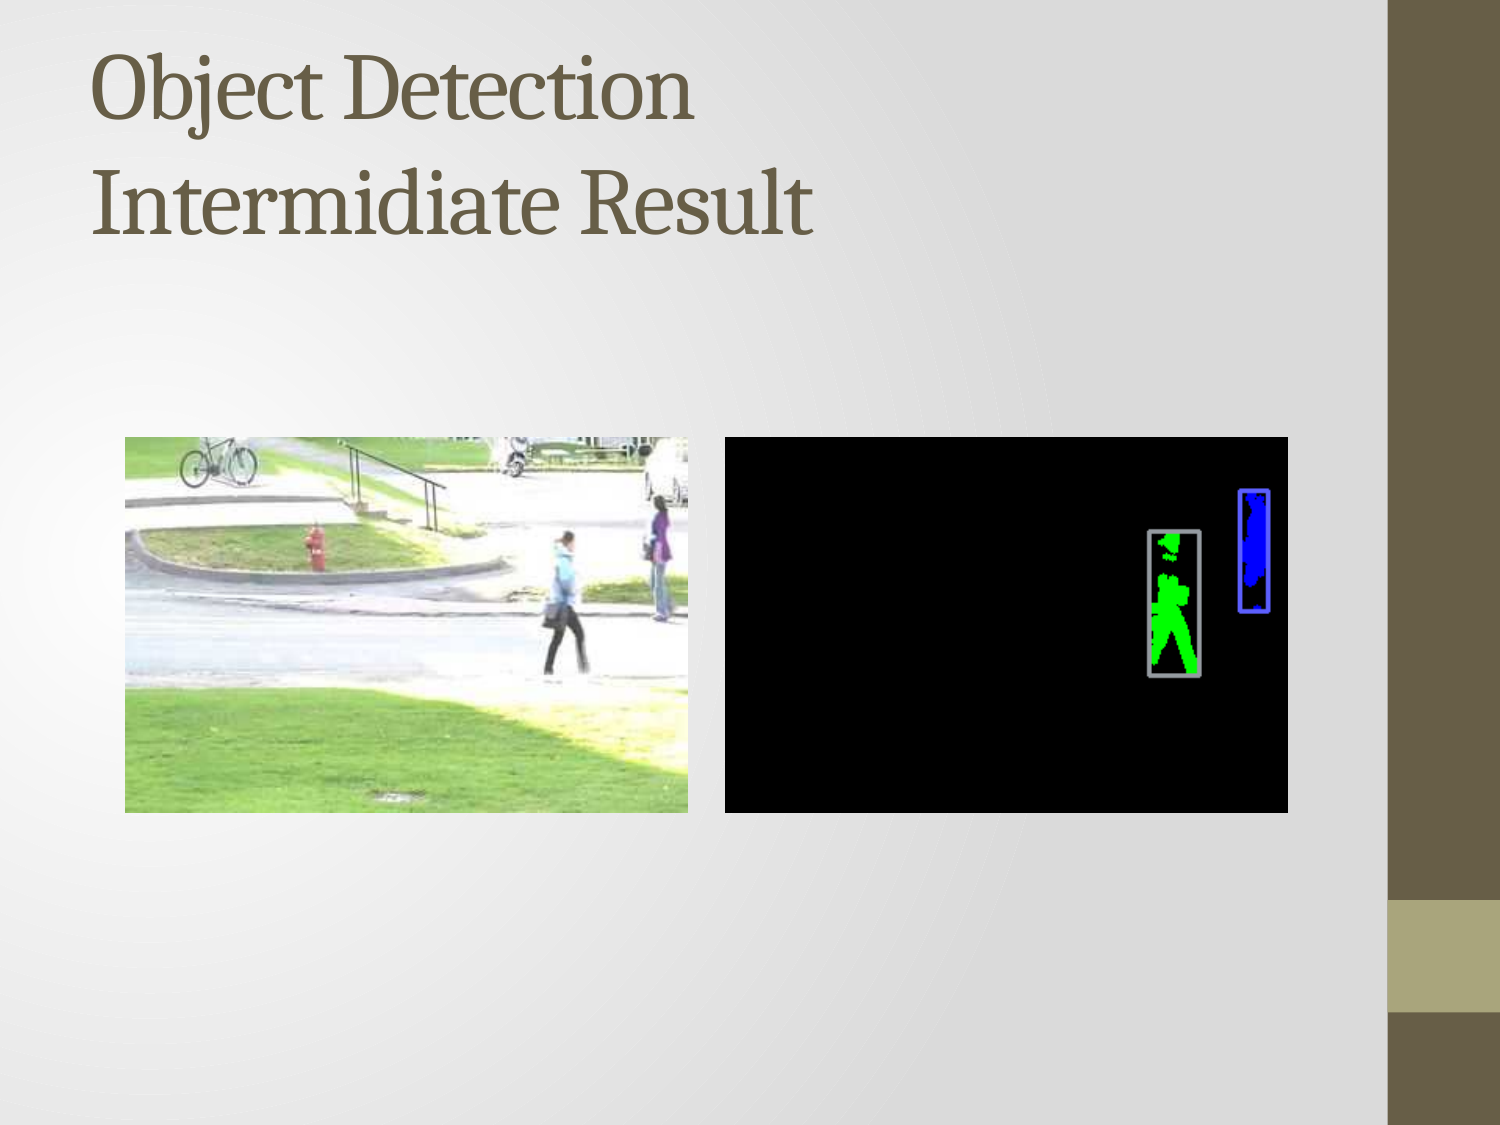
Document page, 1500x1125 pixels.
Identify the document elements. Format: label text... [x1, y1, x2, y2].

title Object Detection Intermidiate Result [75, 45, 1325, 233]
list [724, 436, 1288, 813]
picture [124, 436, 688, 813]
